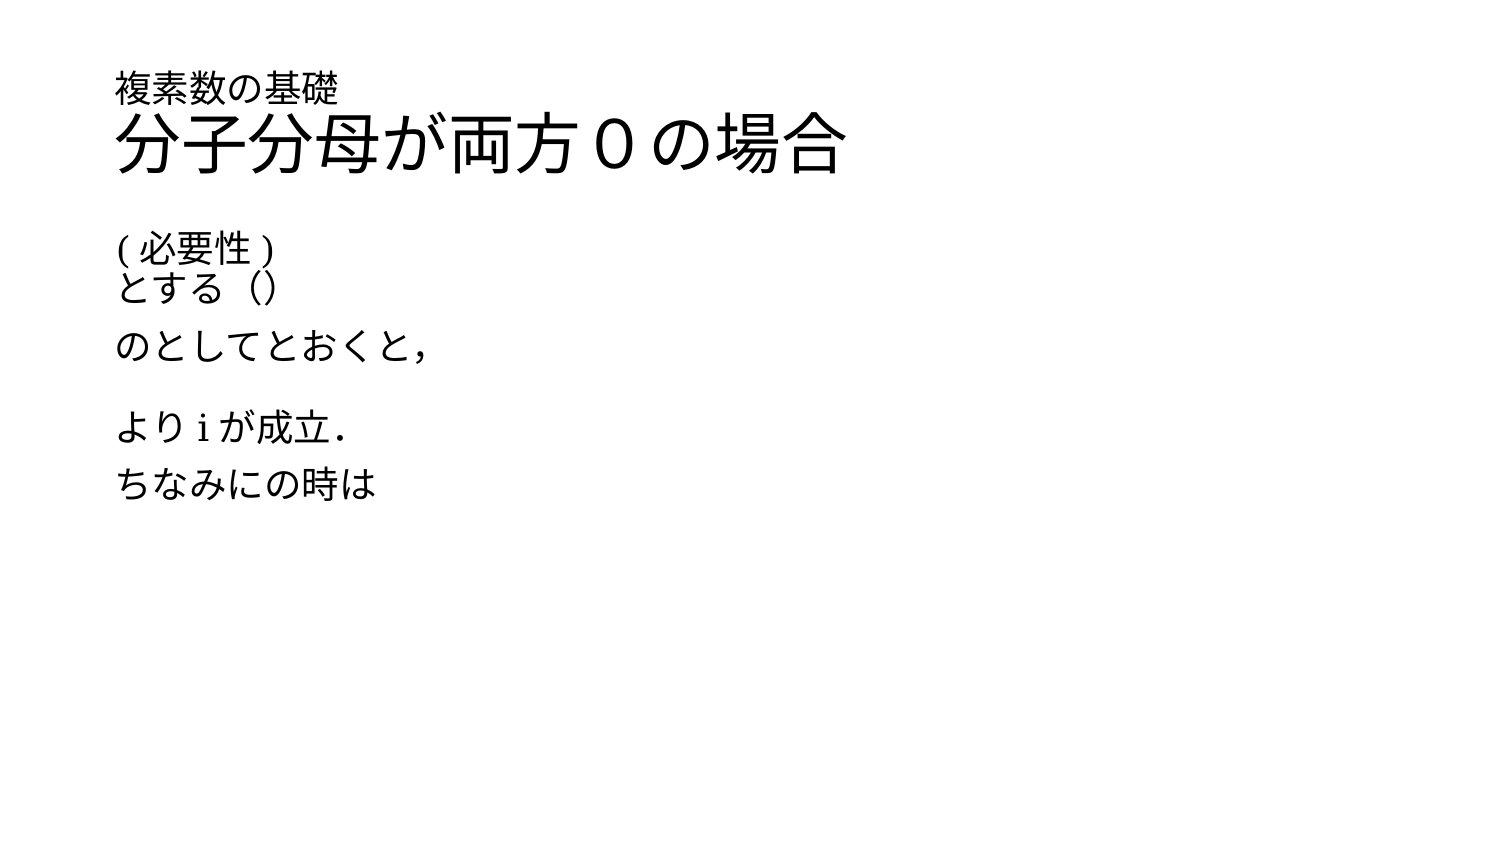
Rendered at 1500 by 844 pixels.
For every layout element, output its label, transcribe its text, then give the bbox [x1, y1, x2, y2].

title 複素数の基礎 分子分母が両方０の場合 [103, 44, 1397, 208]
